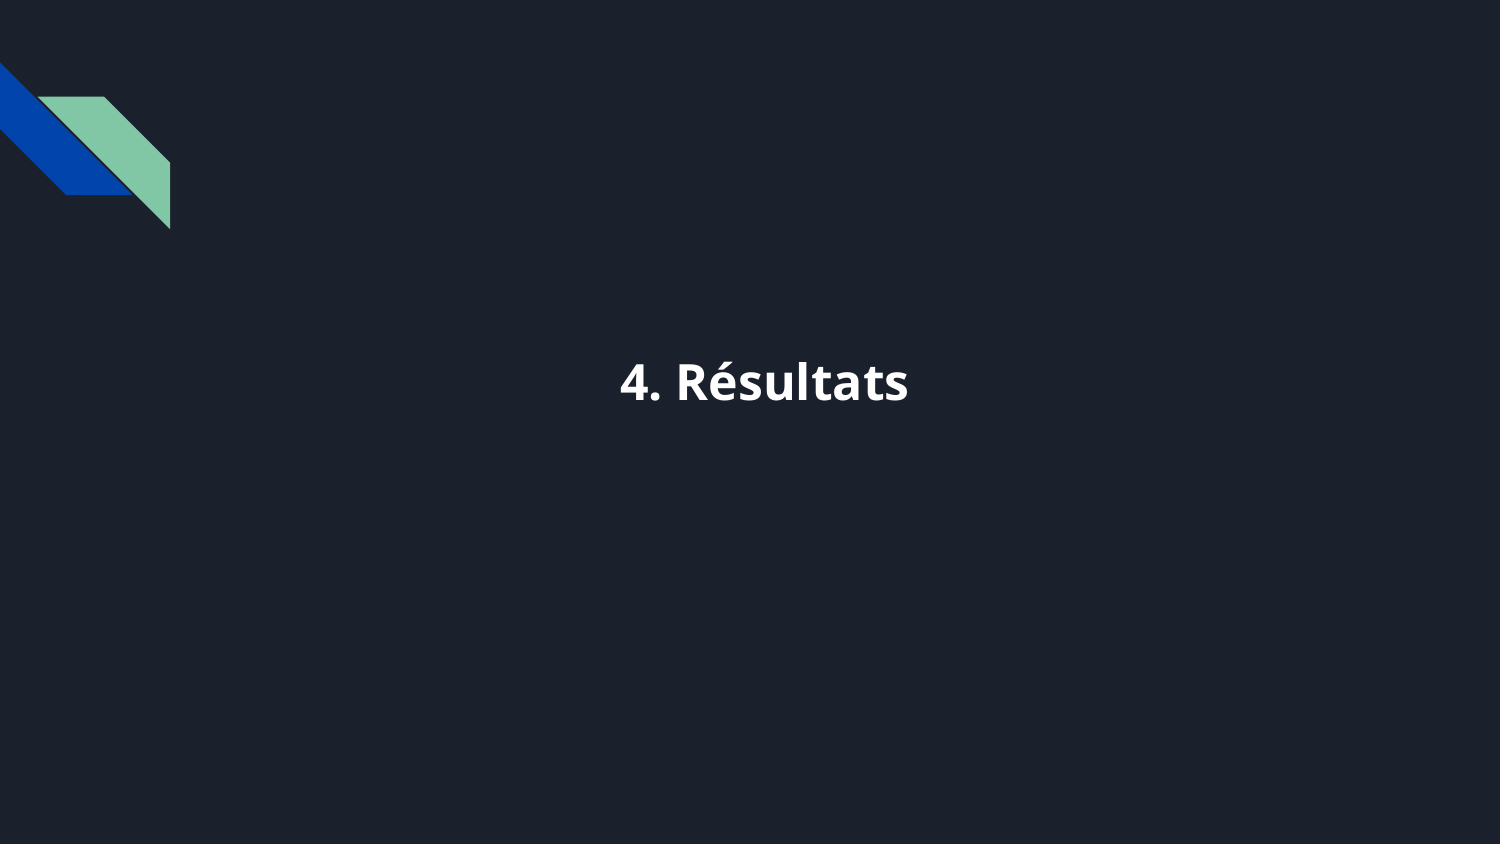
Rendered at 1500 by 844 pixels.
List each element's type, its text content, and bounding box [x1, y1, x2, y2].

title 4. Résultats [150, 305, 1305, 456]
